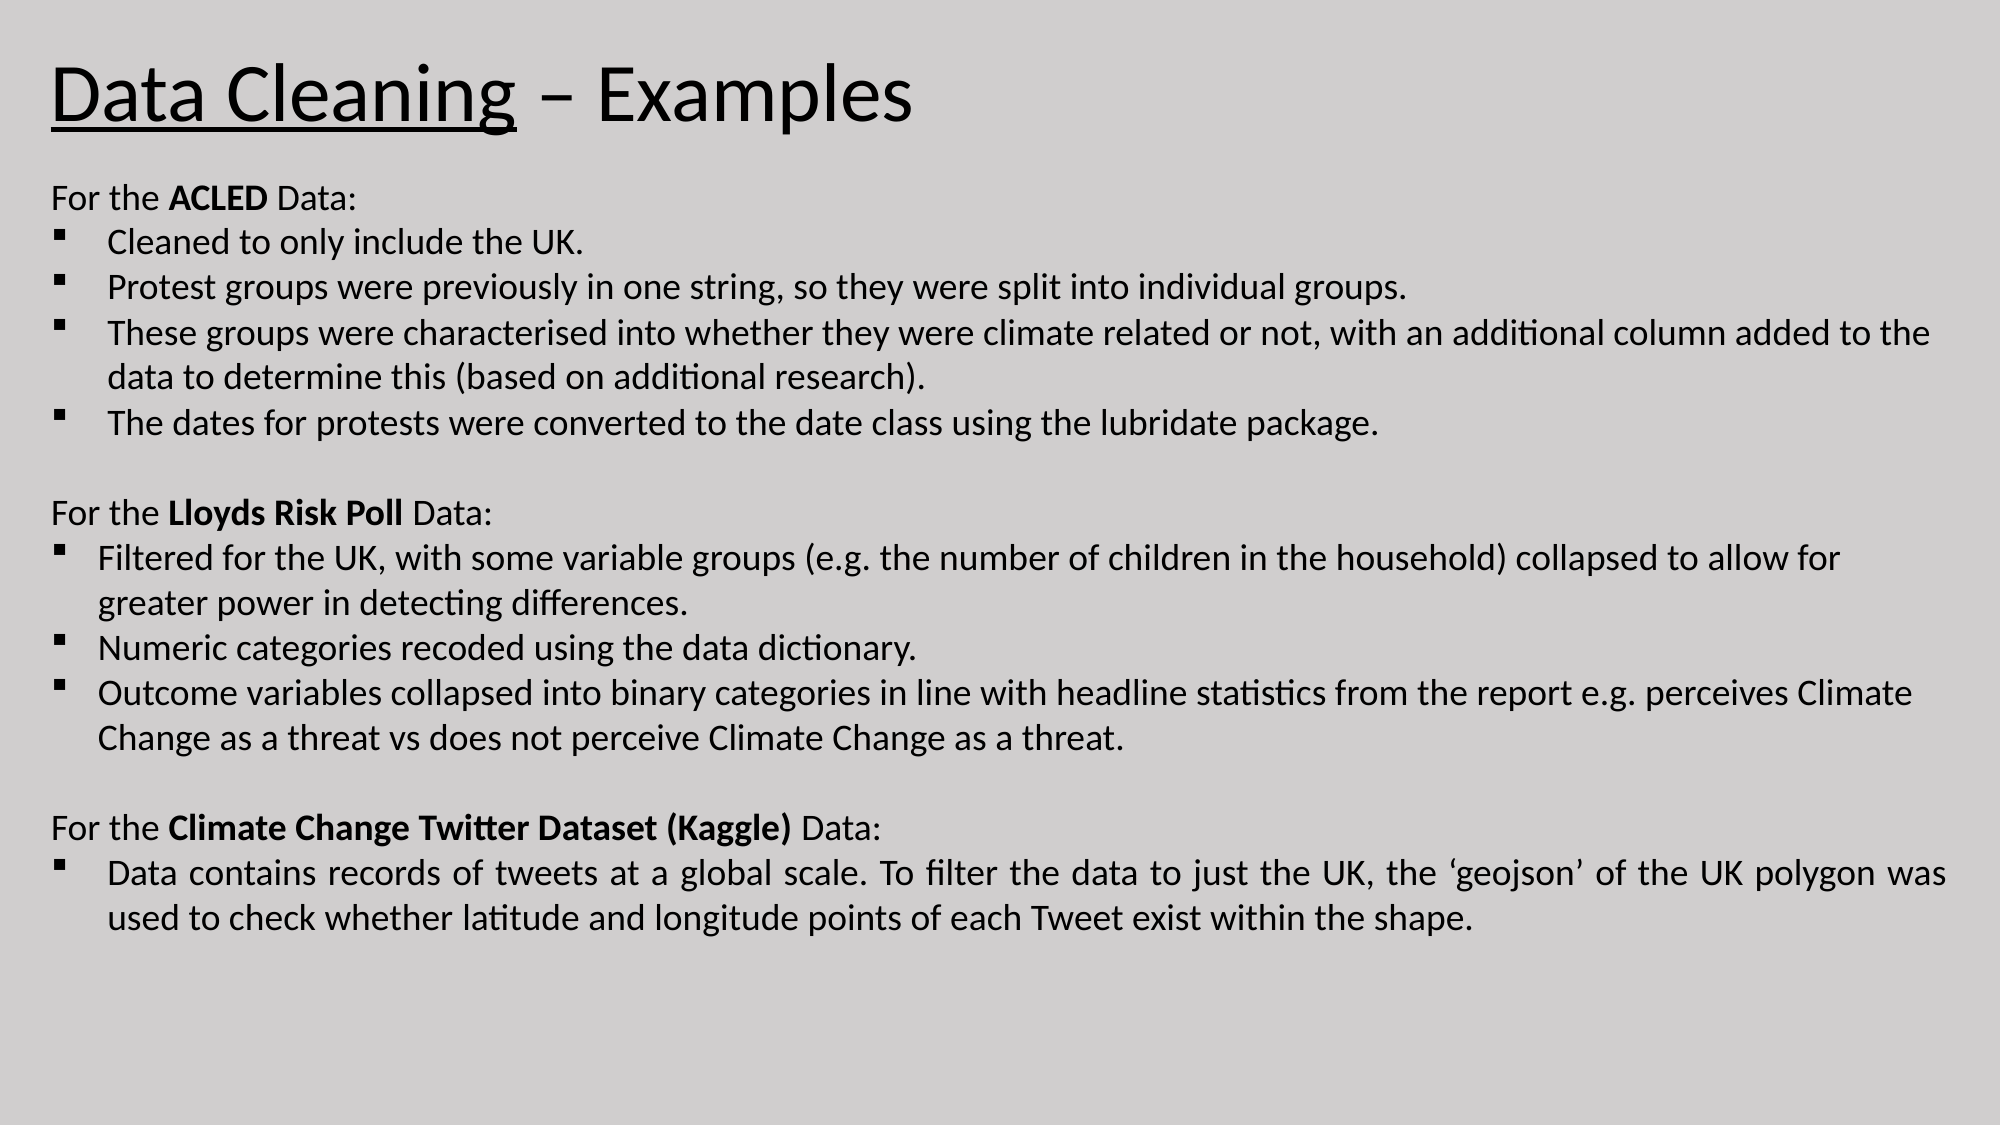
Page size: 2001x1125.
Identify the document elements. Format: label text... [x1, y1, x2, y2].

text_box For the ACLED Data: Cleaned to only include the UK. Protest groups were previously in one string, so they were split into individual groups. These groups were characterised into whether they were climate related or not, with an additional column added to the data to determine this (based on additional research). The dates for protests were converted to the date class using the lubridate package. For the Lloyds Risk Poll Data: Filtered for the UK, with some variable groups (e.g. the number of children in the household) collapsed to allow for greater power in detecting differences. Numeric categories recoded using the data dictionary. Outcome variables collapsed into binary categories in line with headline statistics from the report e.g. perceives Climate Change as a threat vs does not perceive Climate Change as a threat. For the Climate Change Twitter Dataset (Kaggle) Data: Data contains records of tweets at a global scale. To filter the data to just the UK, the ‘geojson’ of the UK polygon was used to check whether latitude and longitude points of each Tweet exist within the shape. [36, 165, 1964, 945]
text_box Data Cleaning – Examples [35, 30, 1191, 146]
